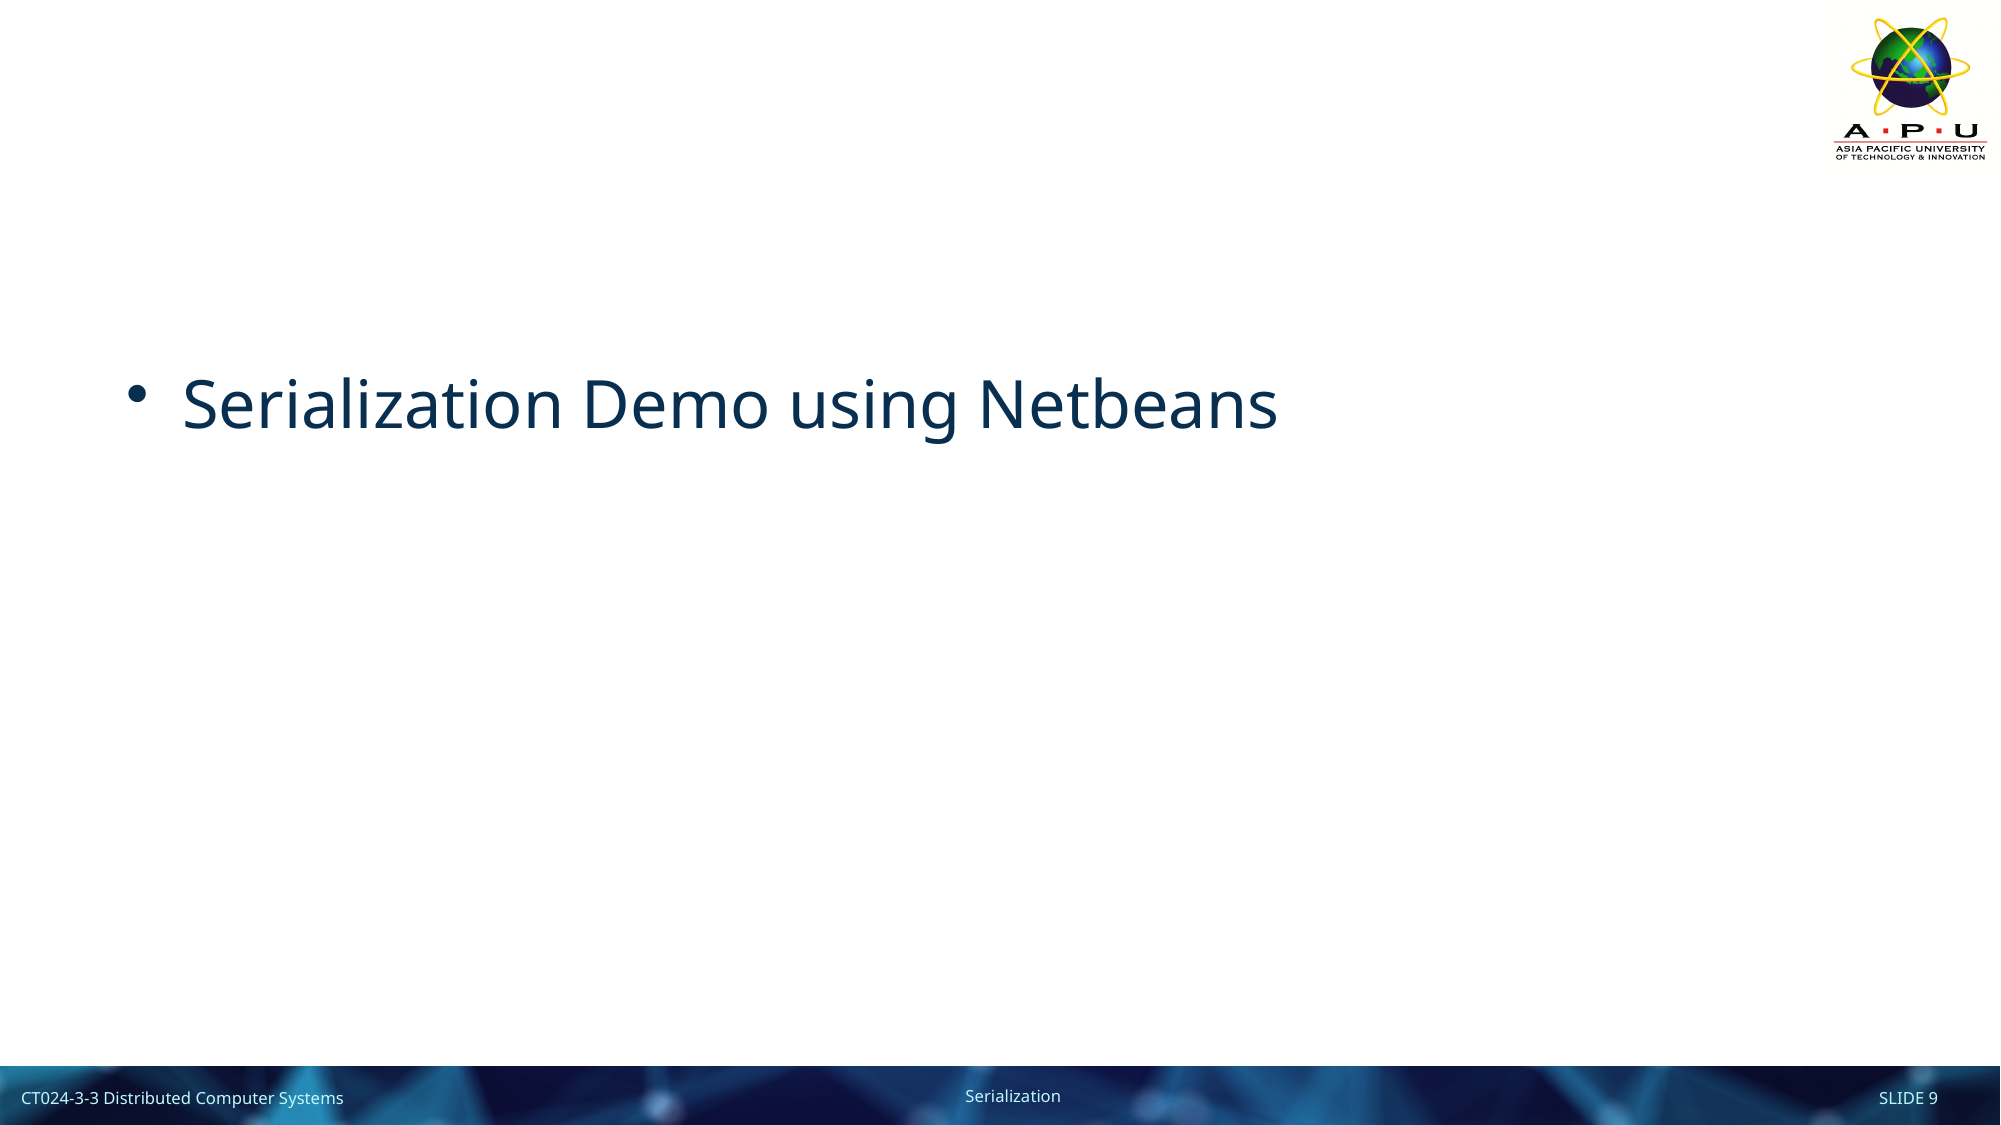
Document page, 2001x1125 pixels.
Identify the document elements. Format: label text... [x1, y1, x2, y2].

list Serialization Demo using Netbeans [111, 354, 1522, 992]
picture [1822, 0, 2000, 178]
picture [0, 1066, 2000, 1125]
